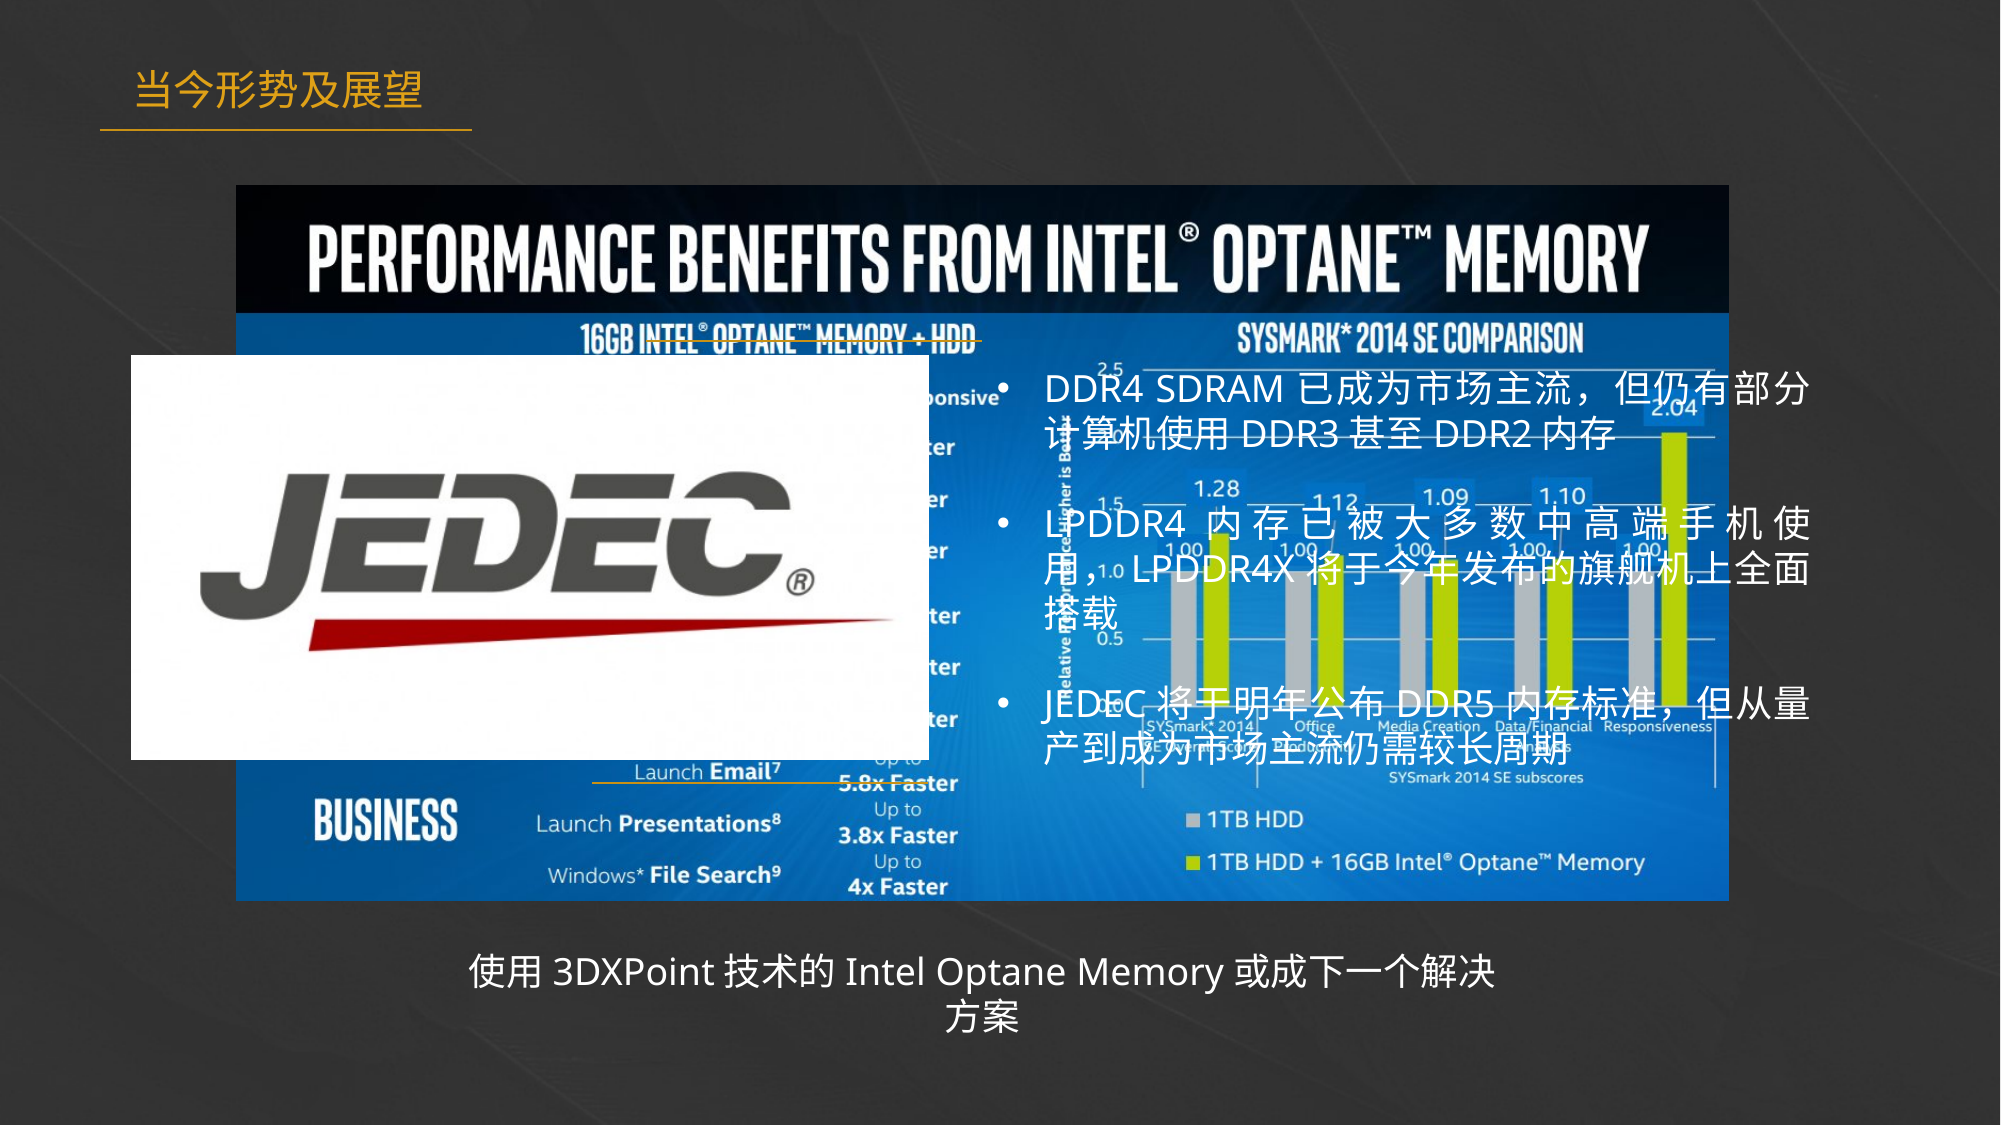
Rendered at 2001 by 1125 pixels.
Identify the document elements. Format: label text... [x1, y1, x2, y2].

text_box 使用3DXPoint技术的Intel Optane Memory或成下一个解决方案 [437, 940, 1528, 1046]
text_box DDR4 SDRAM已成为市场主流，但仍有部分计算机使用DDR3甚至DDR2内存 LPDDR4内存已被大多数中高端手机使用，LPDDR4X将于今年发布的旗舰机上全面搭载 JEDEC将于明年公布DDR5内存标准，但从量产到成为市场主流仍需较长周期 [1729, 358, 1826, 778]
picture [0, 0, 2001, 1125]
text_box 当今形势及展望 [62, 56, 494, 122]
